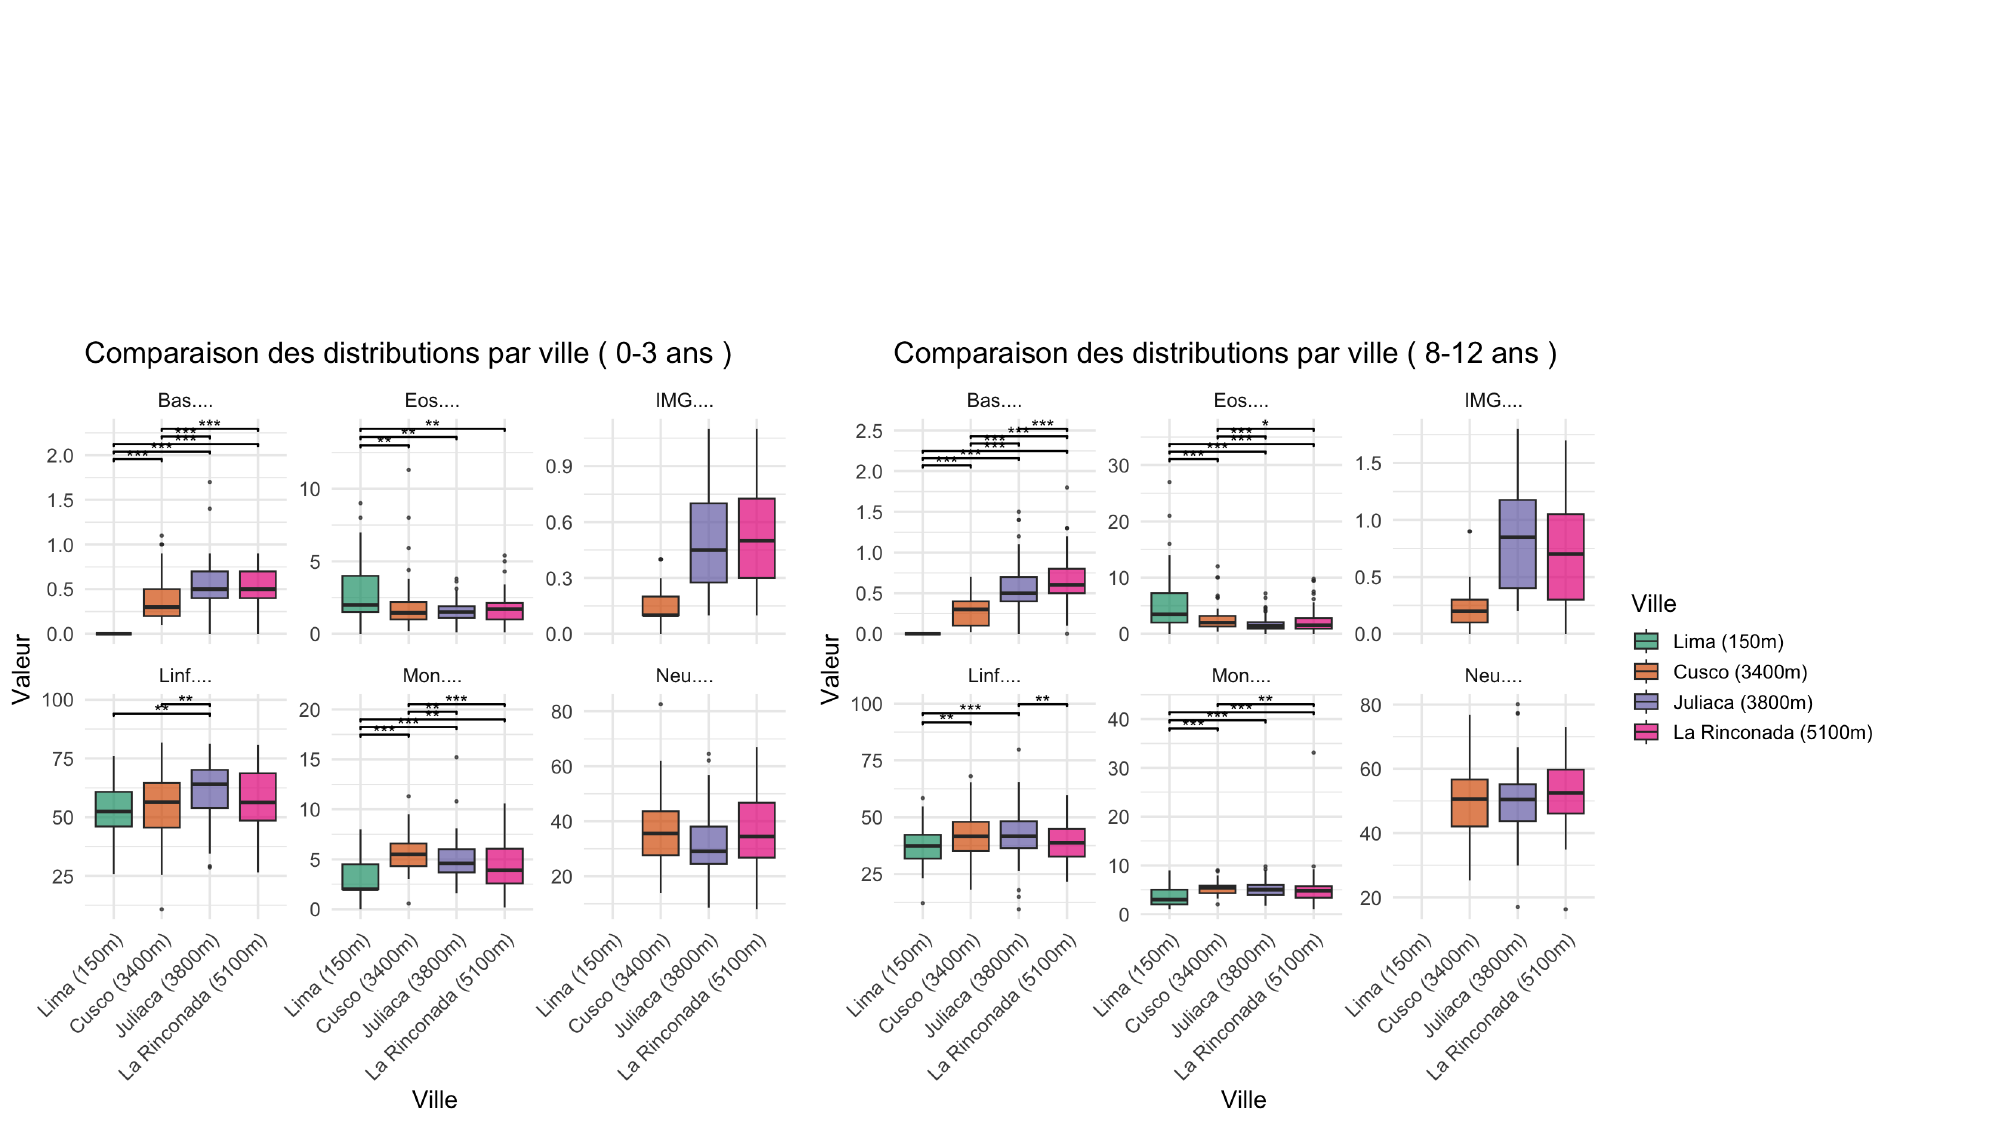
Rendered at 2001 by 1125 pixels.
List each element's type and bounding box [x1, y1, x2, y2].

picture [0, 329, 1898, 1125]
